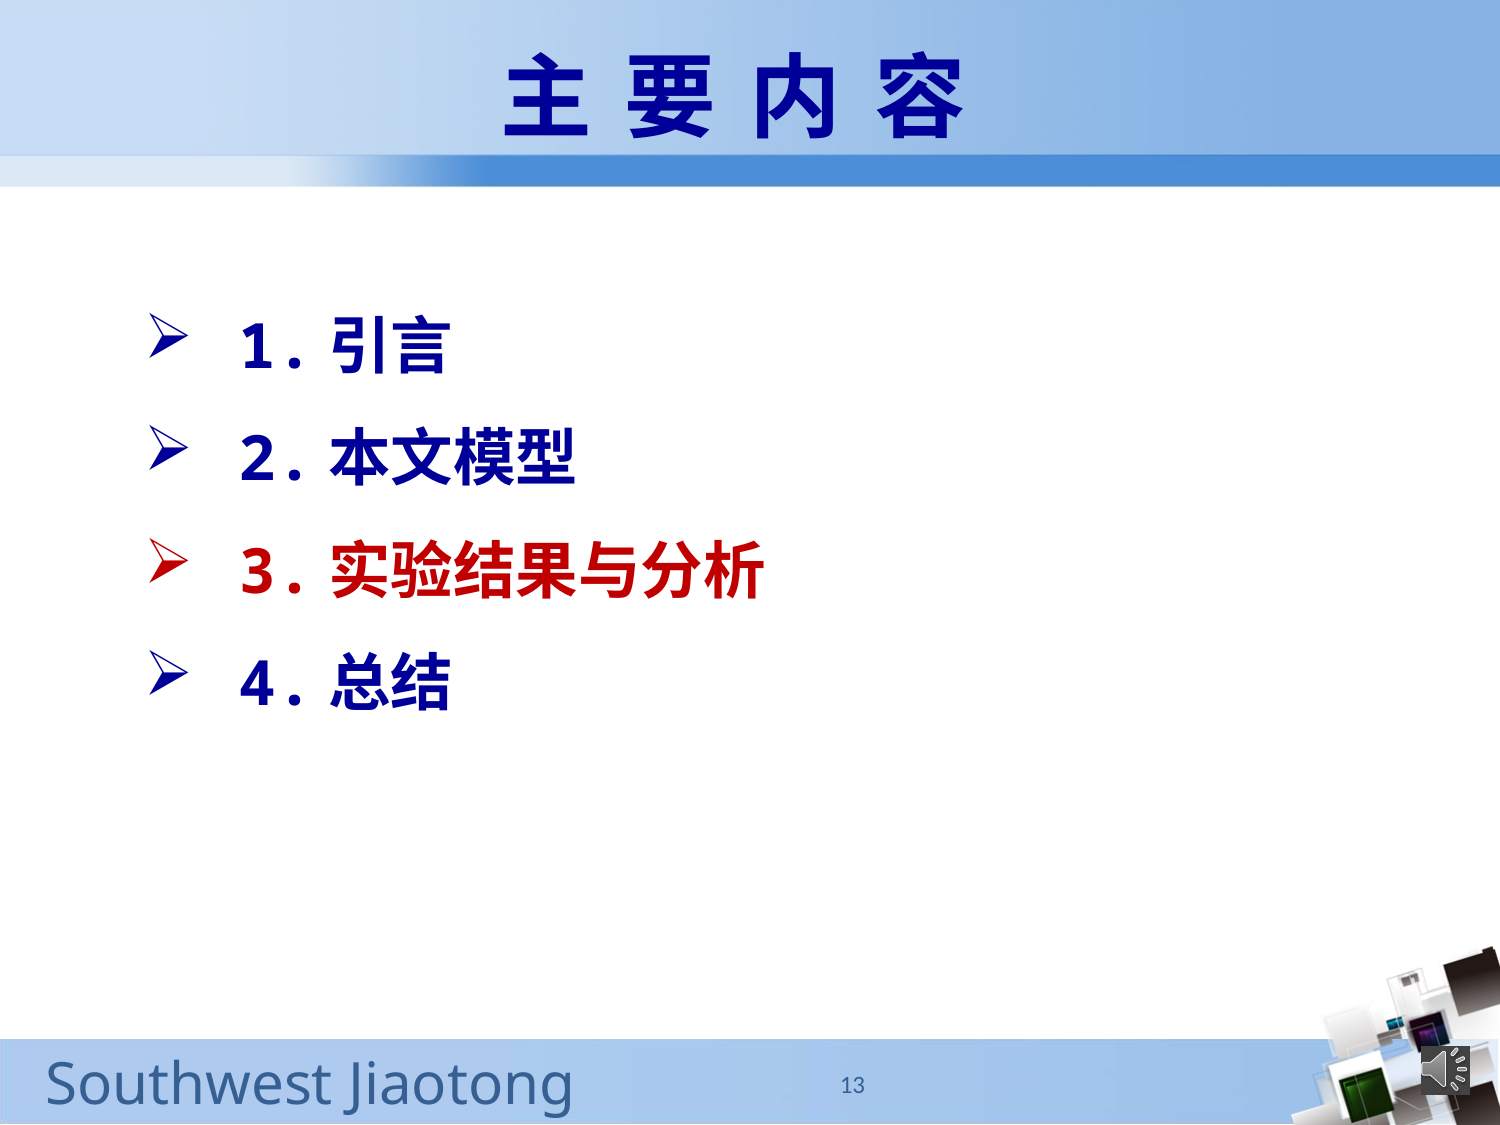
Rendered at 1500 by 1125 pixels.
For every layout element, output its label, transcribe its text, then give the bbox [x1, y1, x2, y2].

text_box 1.引言 2.本文模型 3.实验结果与分析 4.总结 [129, 261, 1376, 726]
slide_number 13 [677, 1053, 1028, 1114]
picture [0, 0, 1500, 1125]
title 主 要 内 容 [58, 0, 1409, 188]
